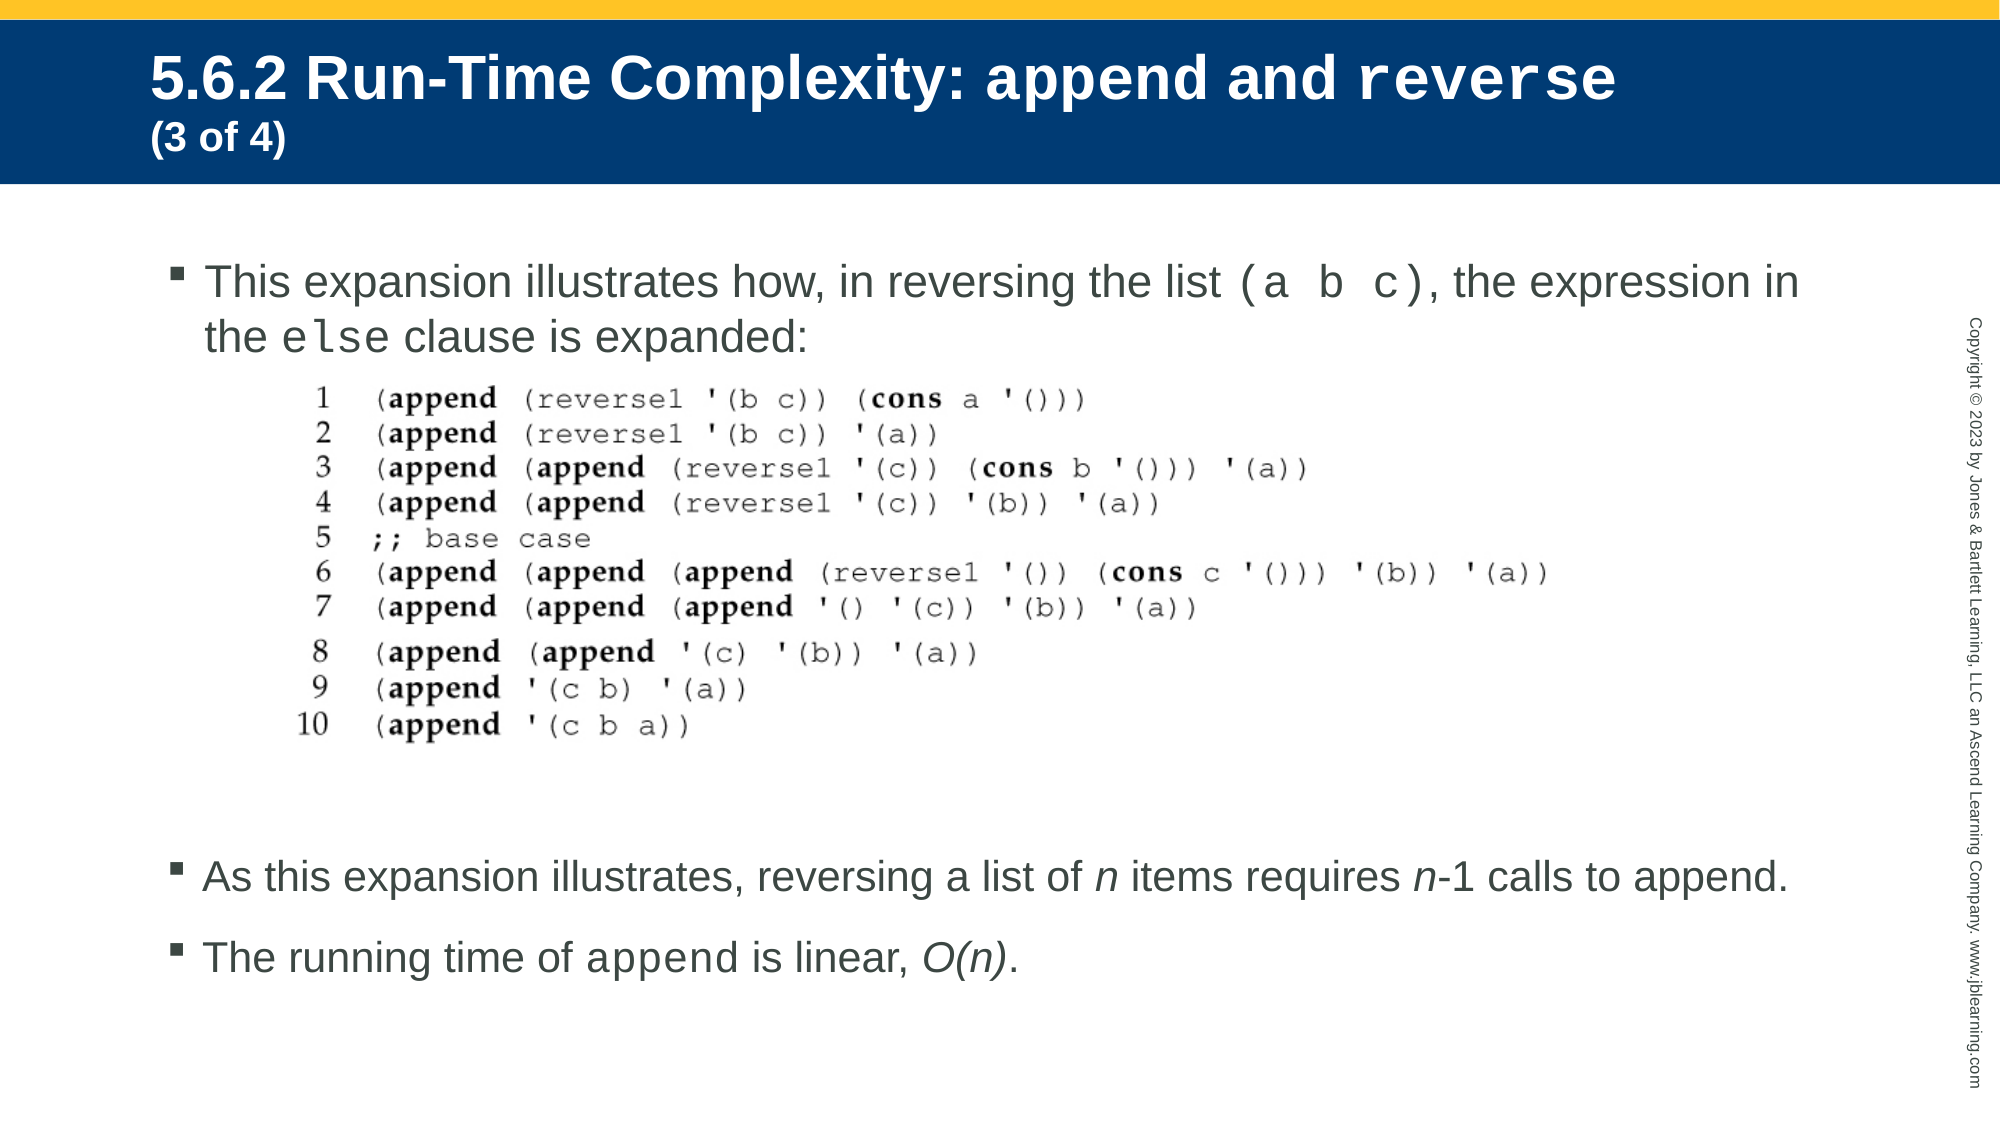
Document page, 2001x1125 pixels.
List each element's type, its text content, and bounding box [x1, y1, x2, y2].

picture [314, 384, 1548, 627]
text_box As this expansion illustrates, reversing a list of n items requires n-1 calls to append. The running time of append is linear, O(n). [151, 841, 1840, 1038]
title 5.6.2 Run-Time Complexity: append and reverse (3 of 4) [0, 19, 2000, 185]
picture [296, 637, 978, 747]
list This expansion illustrates how, in reversing the list (a b c), the expression in the else clause is expanded: [151, 244, 1840, 364]
